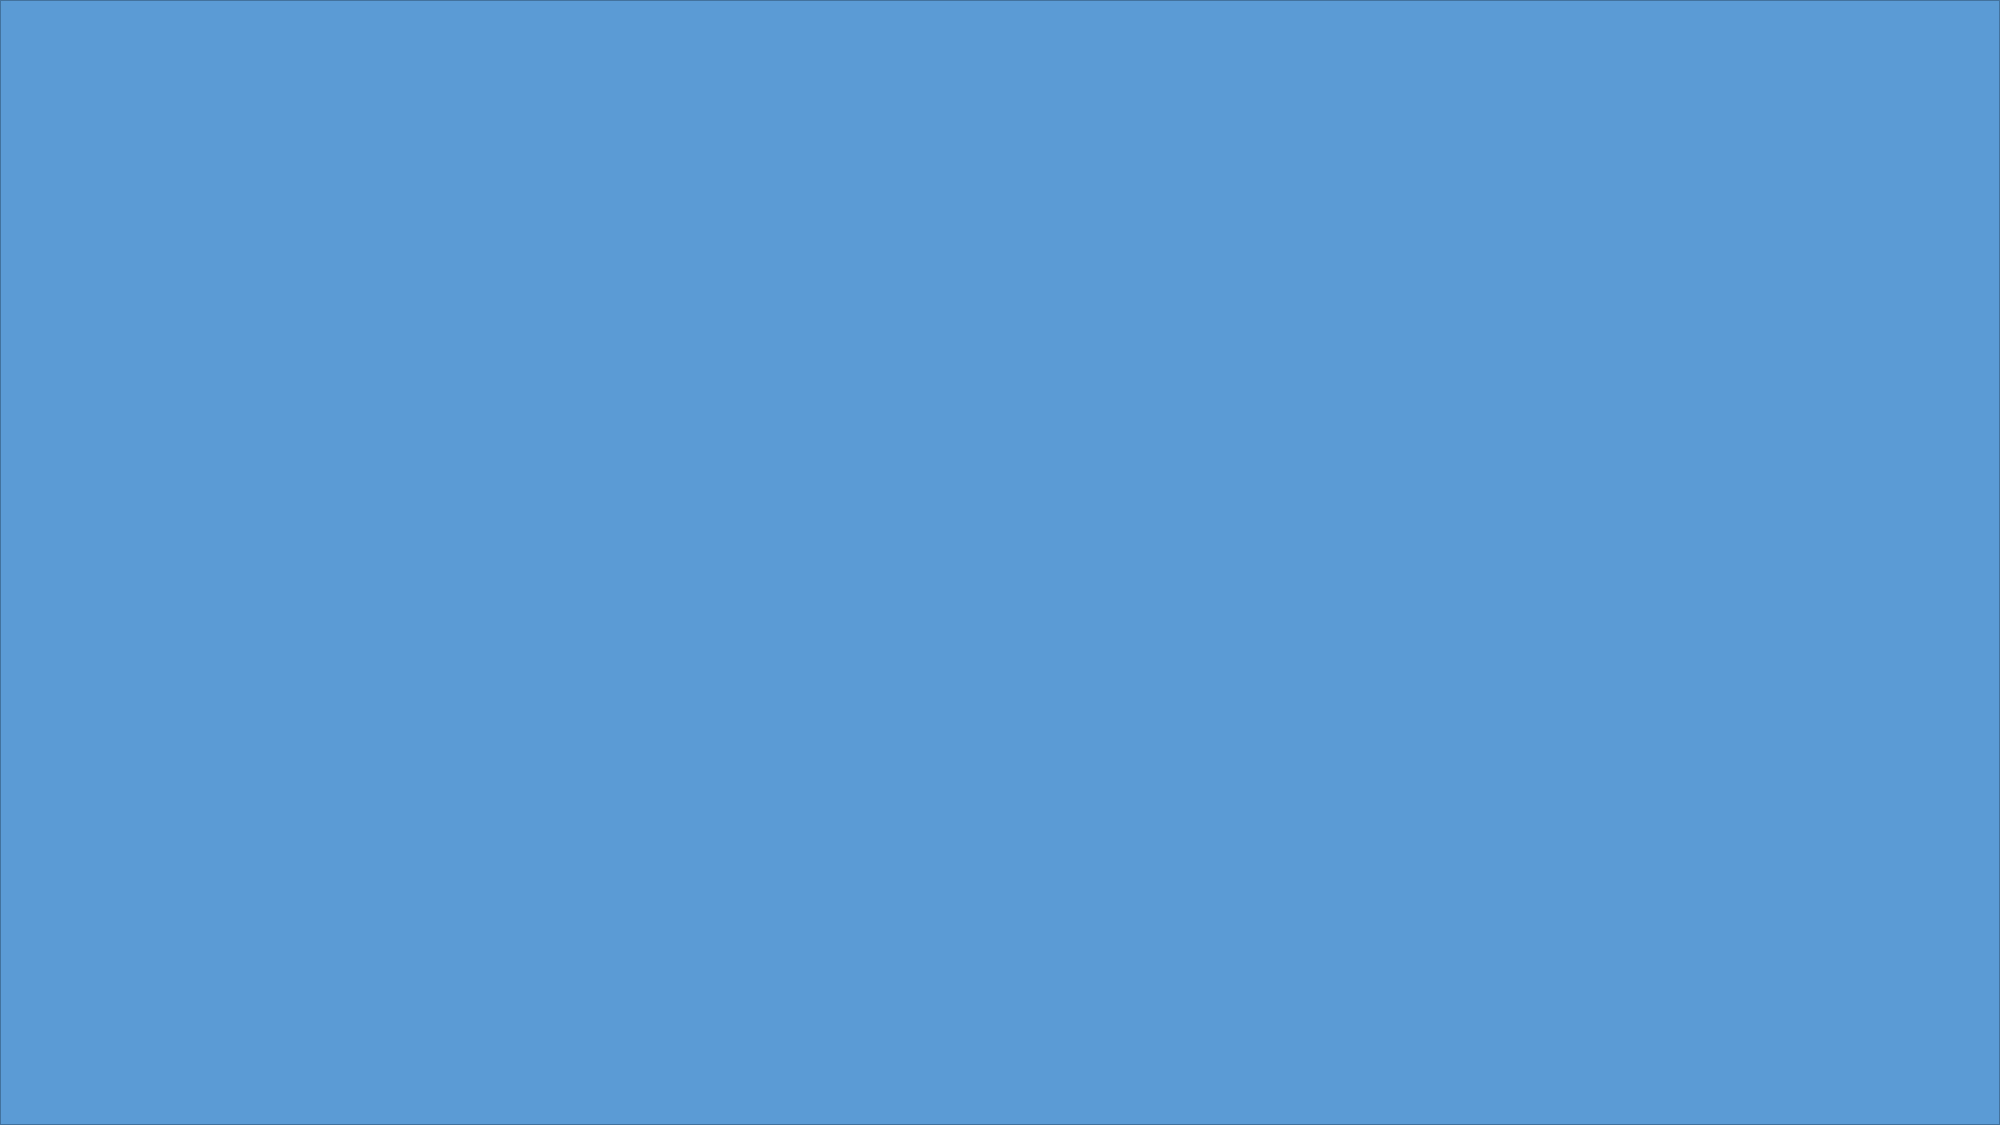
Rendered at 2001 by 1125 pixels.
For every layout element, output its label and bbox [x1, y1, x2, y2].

text_box [0, 0, 2000, 1125]
